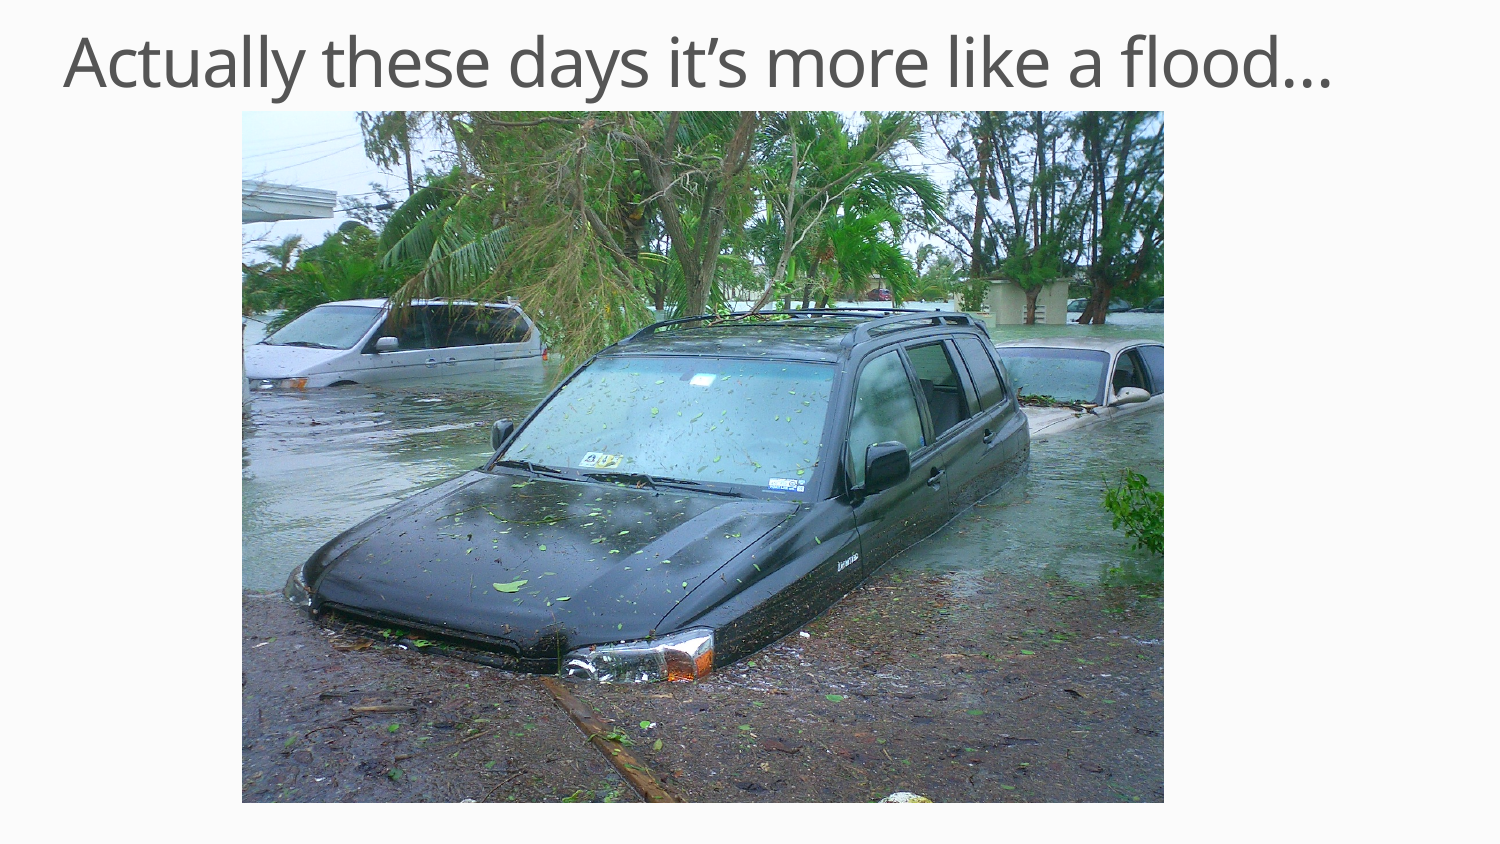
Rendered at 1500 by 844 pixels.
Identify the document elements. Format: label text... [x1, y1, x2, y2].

title Actually these days it’s more like a flood… [63, 28, 1436, 104]
picture [241, 111, 1164, 803]
